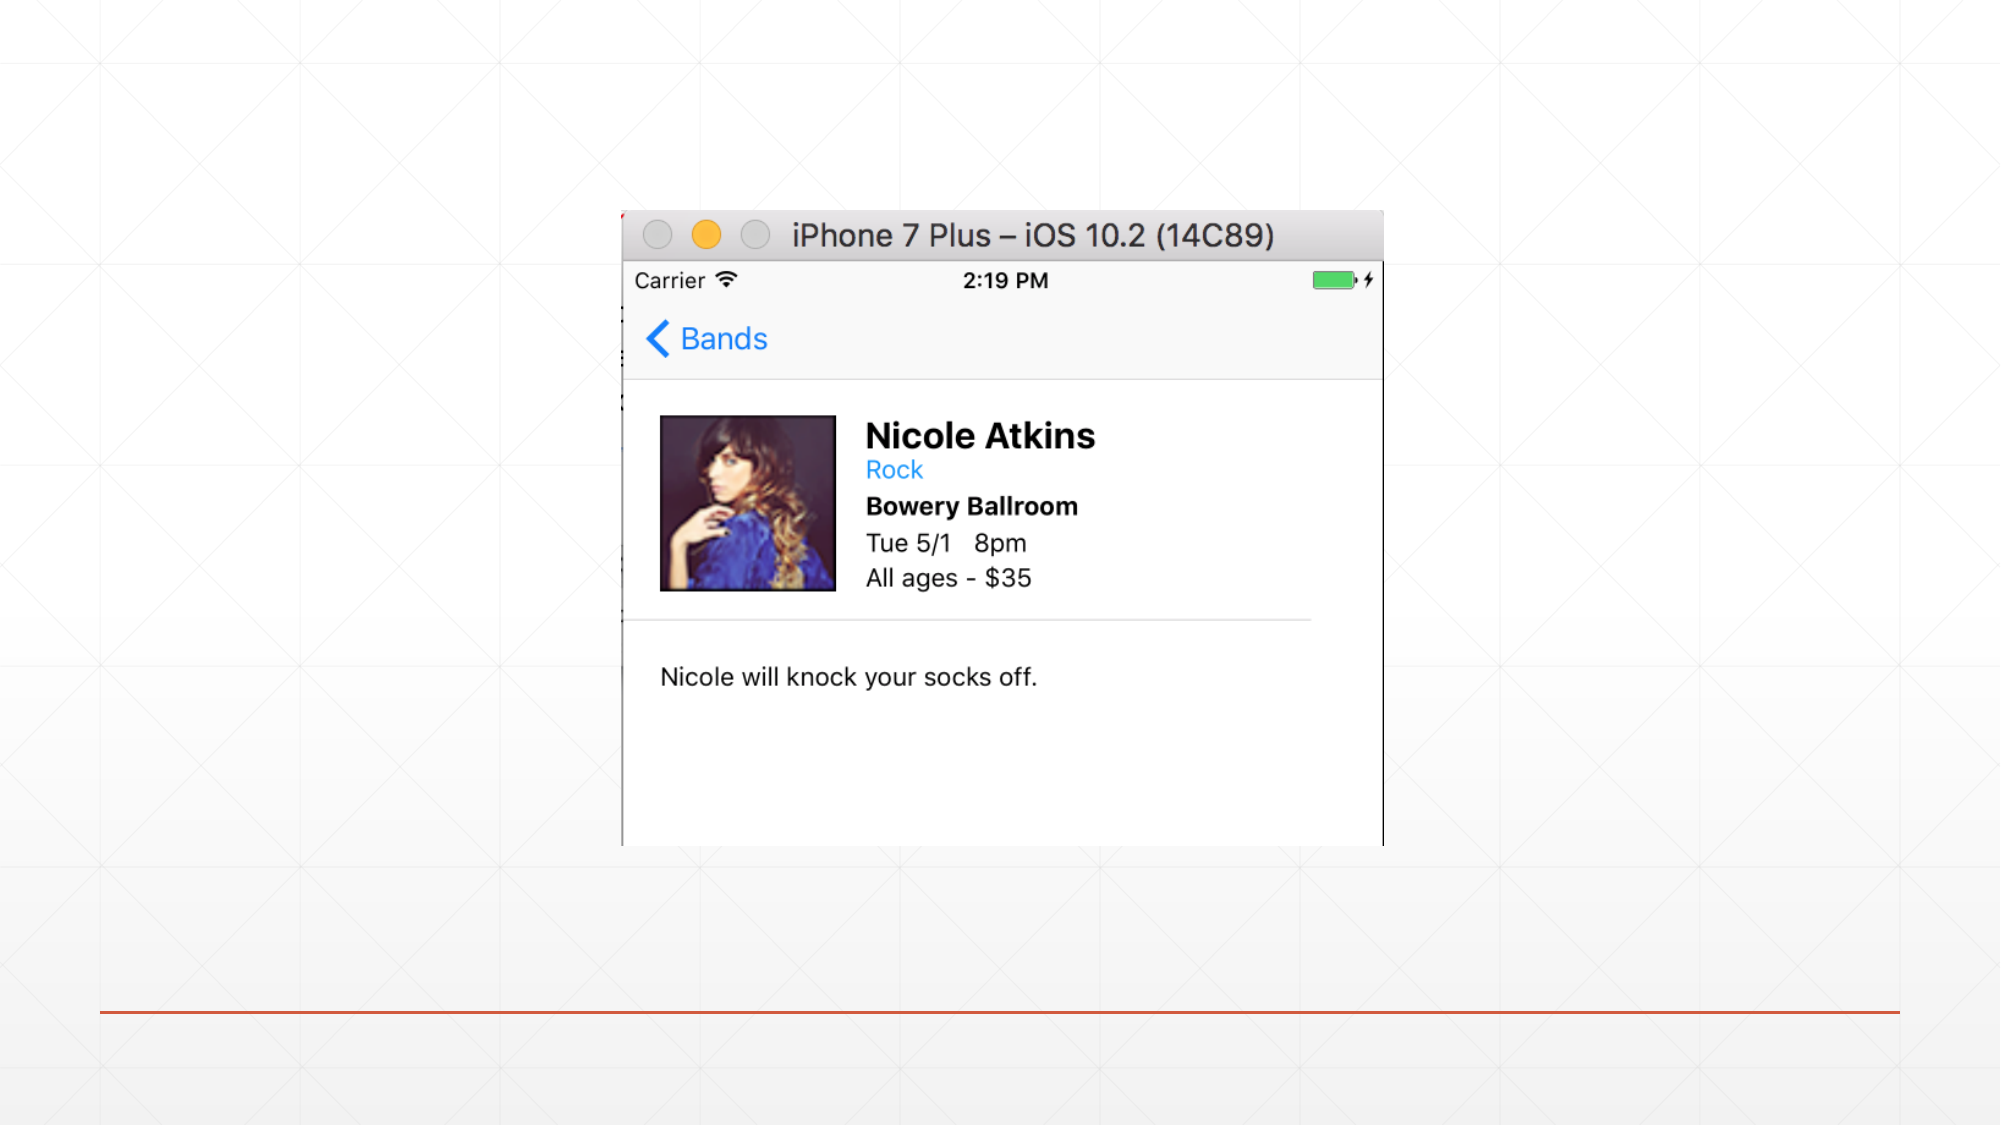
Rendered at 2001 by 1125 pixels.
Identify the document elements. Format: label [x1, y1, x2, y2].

list [620, 210, 1384, 846]
